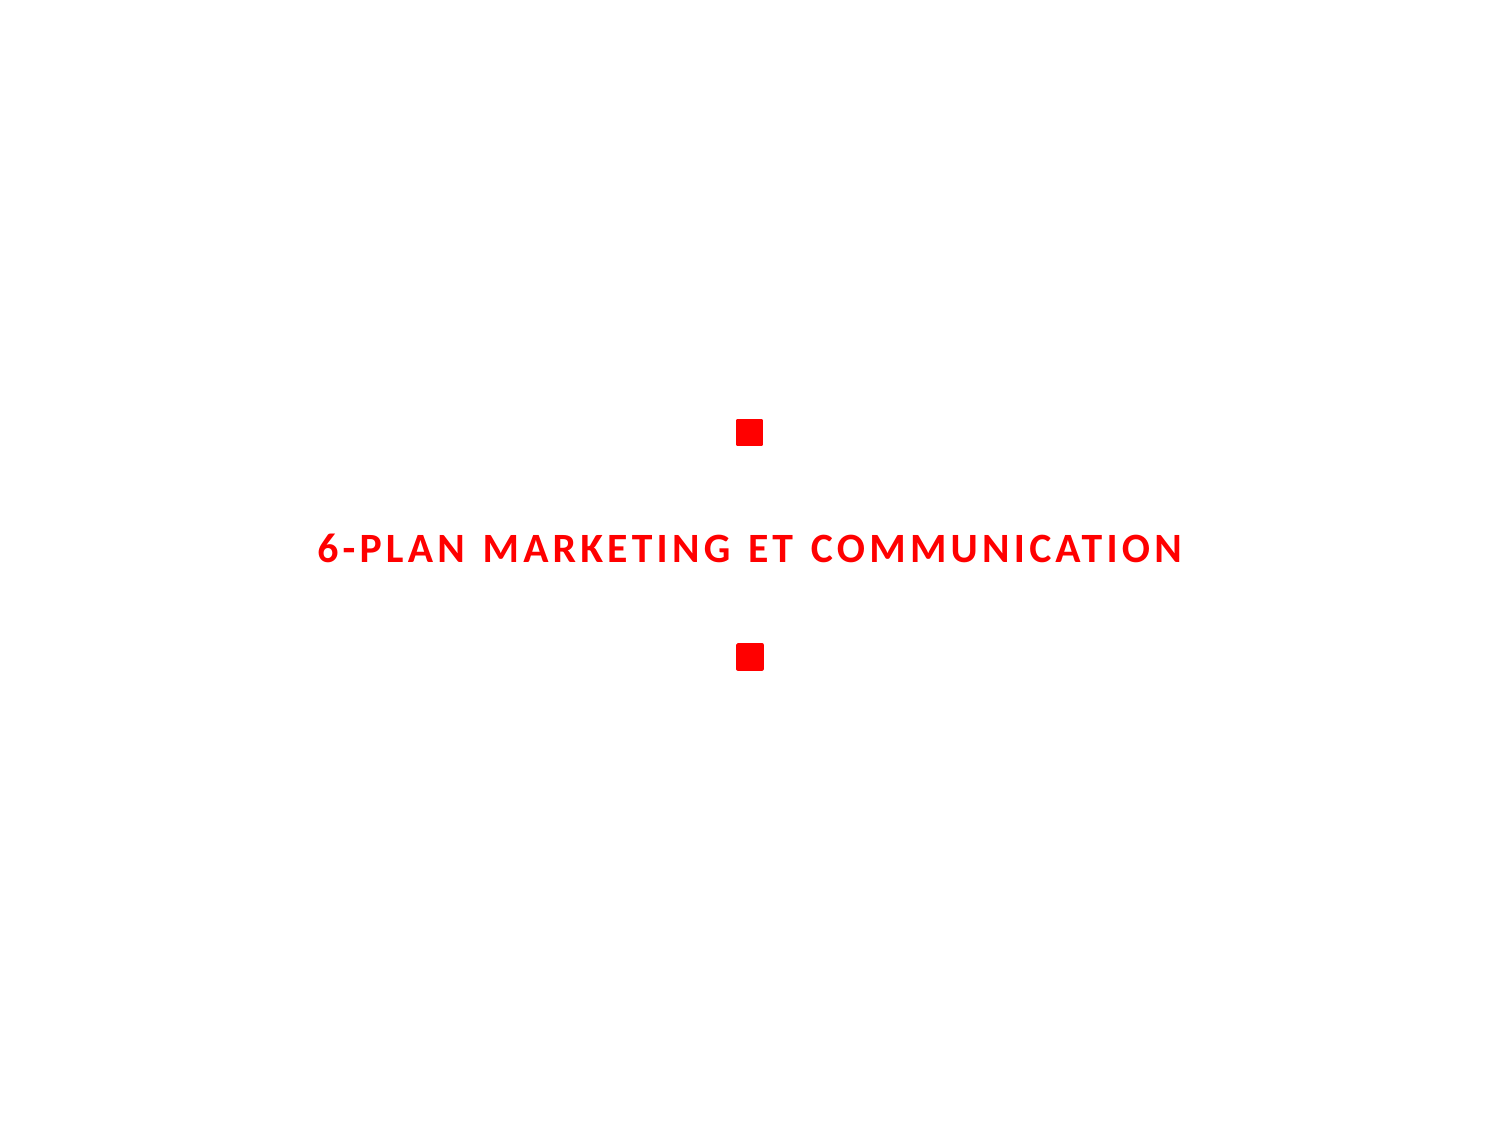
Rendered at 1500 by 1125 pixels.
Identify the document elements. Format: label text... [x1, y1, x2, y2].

text_box [736, 419, 763, 446]
text_box 6-PLAN MARKETING ET COMMUNICATION [53, 515, 1448, 578]
text_box [736, 643, 764, 671]
